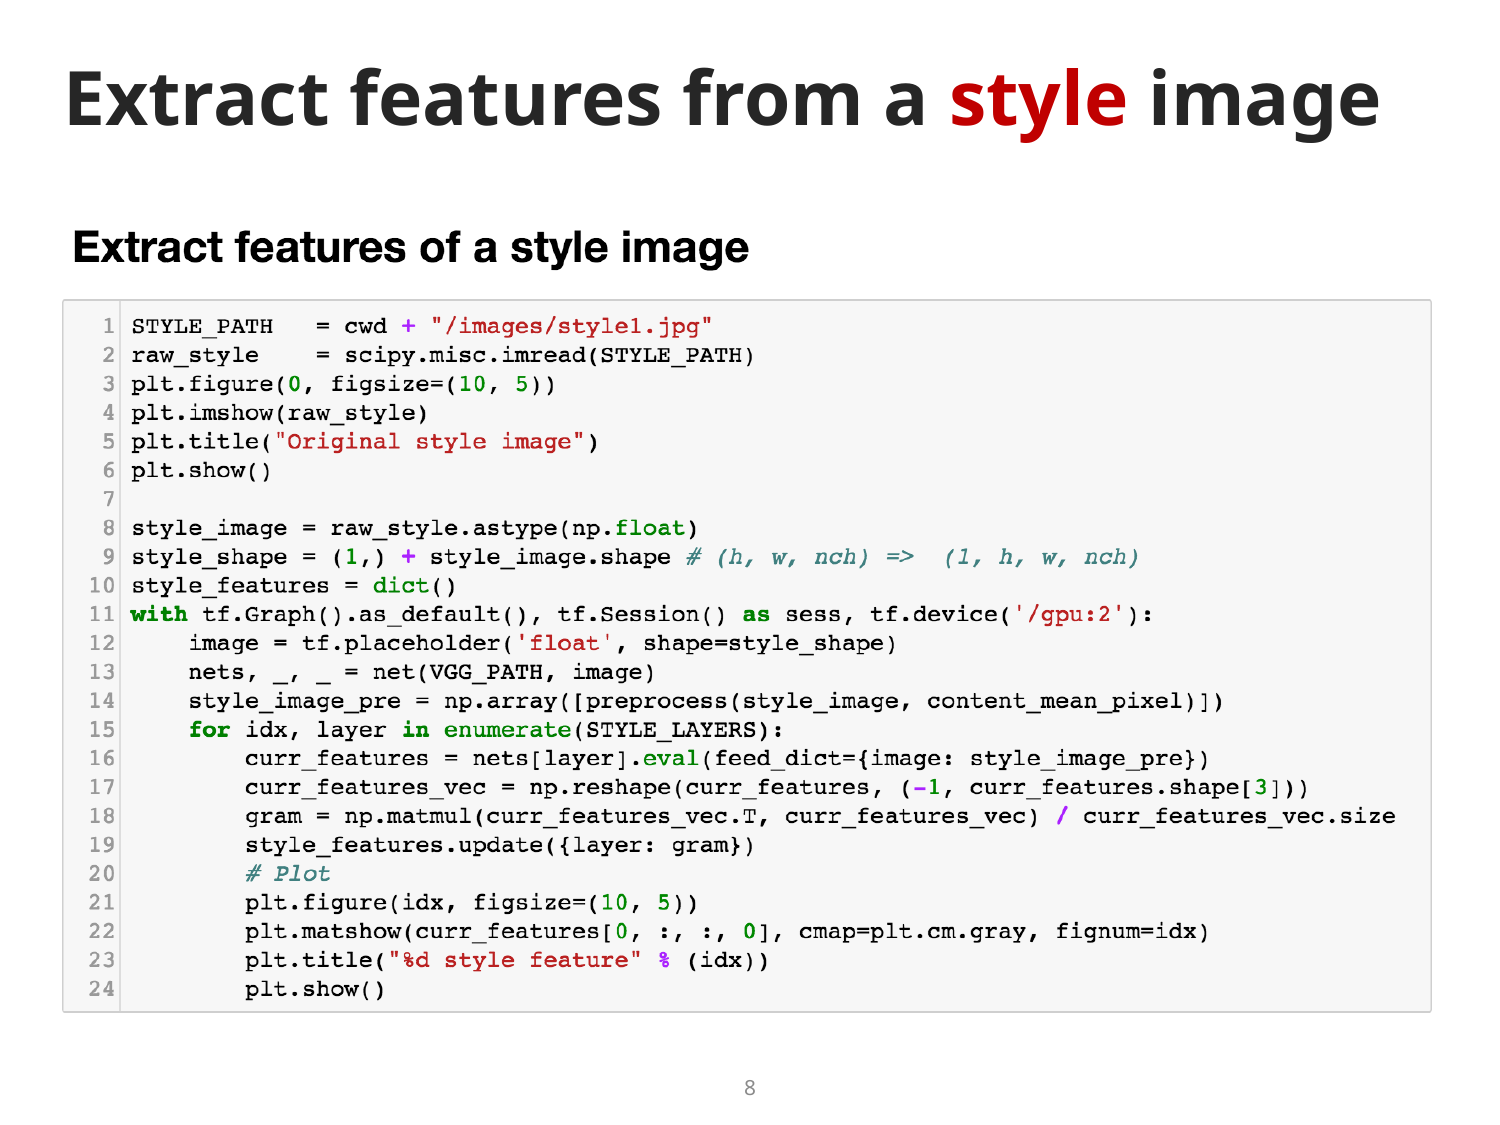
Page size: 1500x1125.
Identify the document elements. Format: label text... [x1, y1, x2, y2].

title Extract features from a style image [48, 41, 1456, 149]
slide_number 8 [575, 1058, 925, 1119]
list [52, 204, 1448, 1026]
